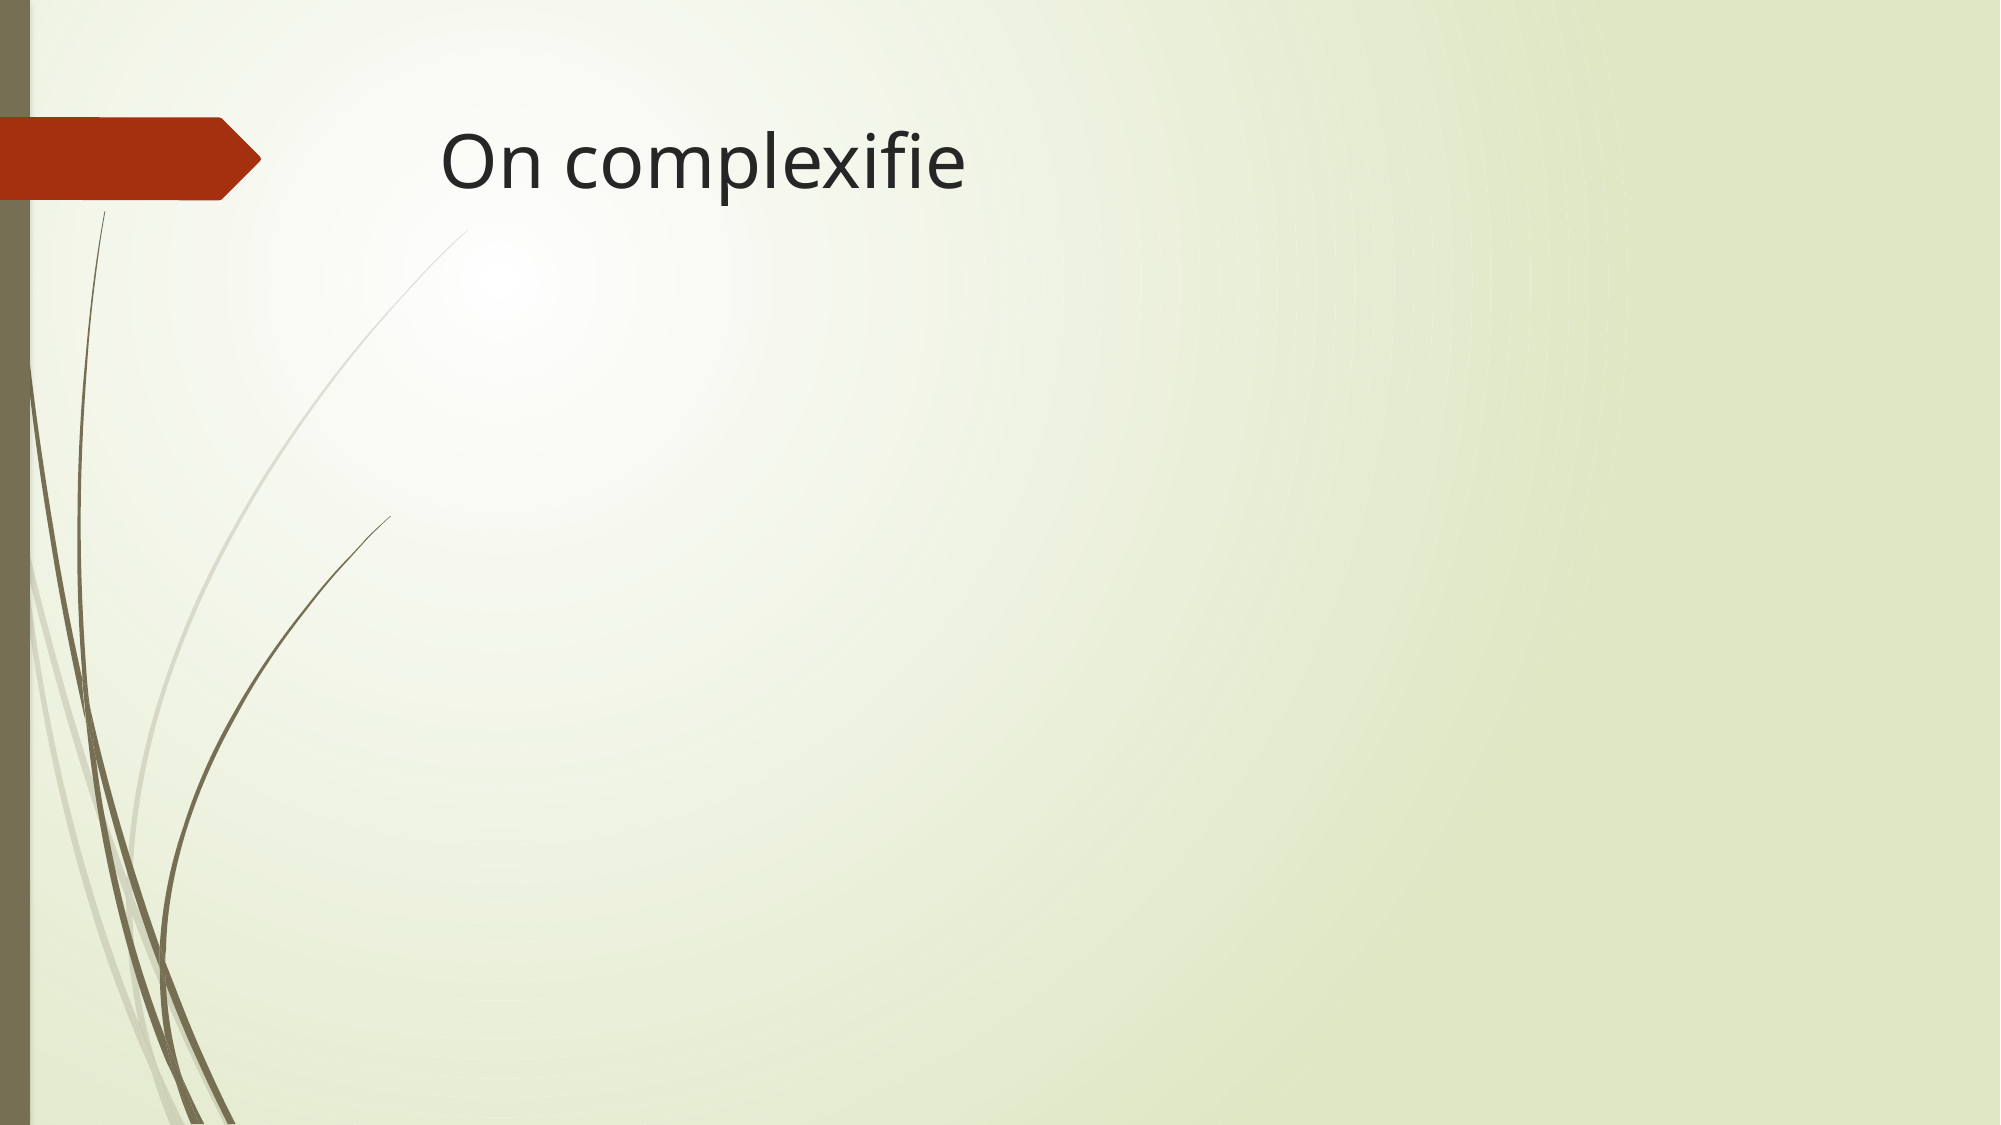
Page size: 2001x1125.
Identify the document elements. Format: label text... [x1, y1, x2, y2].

title On complexifie [424, 106, 1887, 317]
